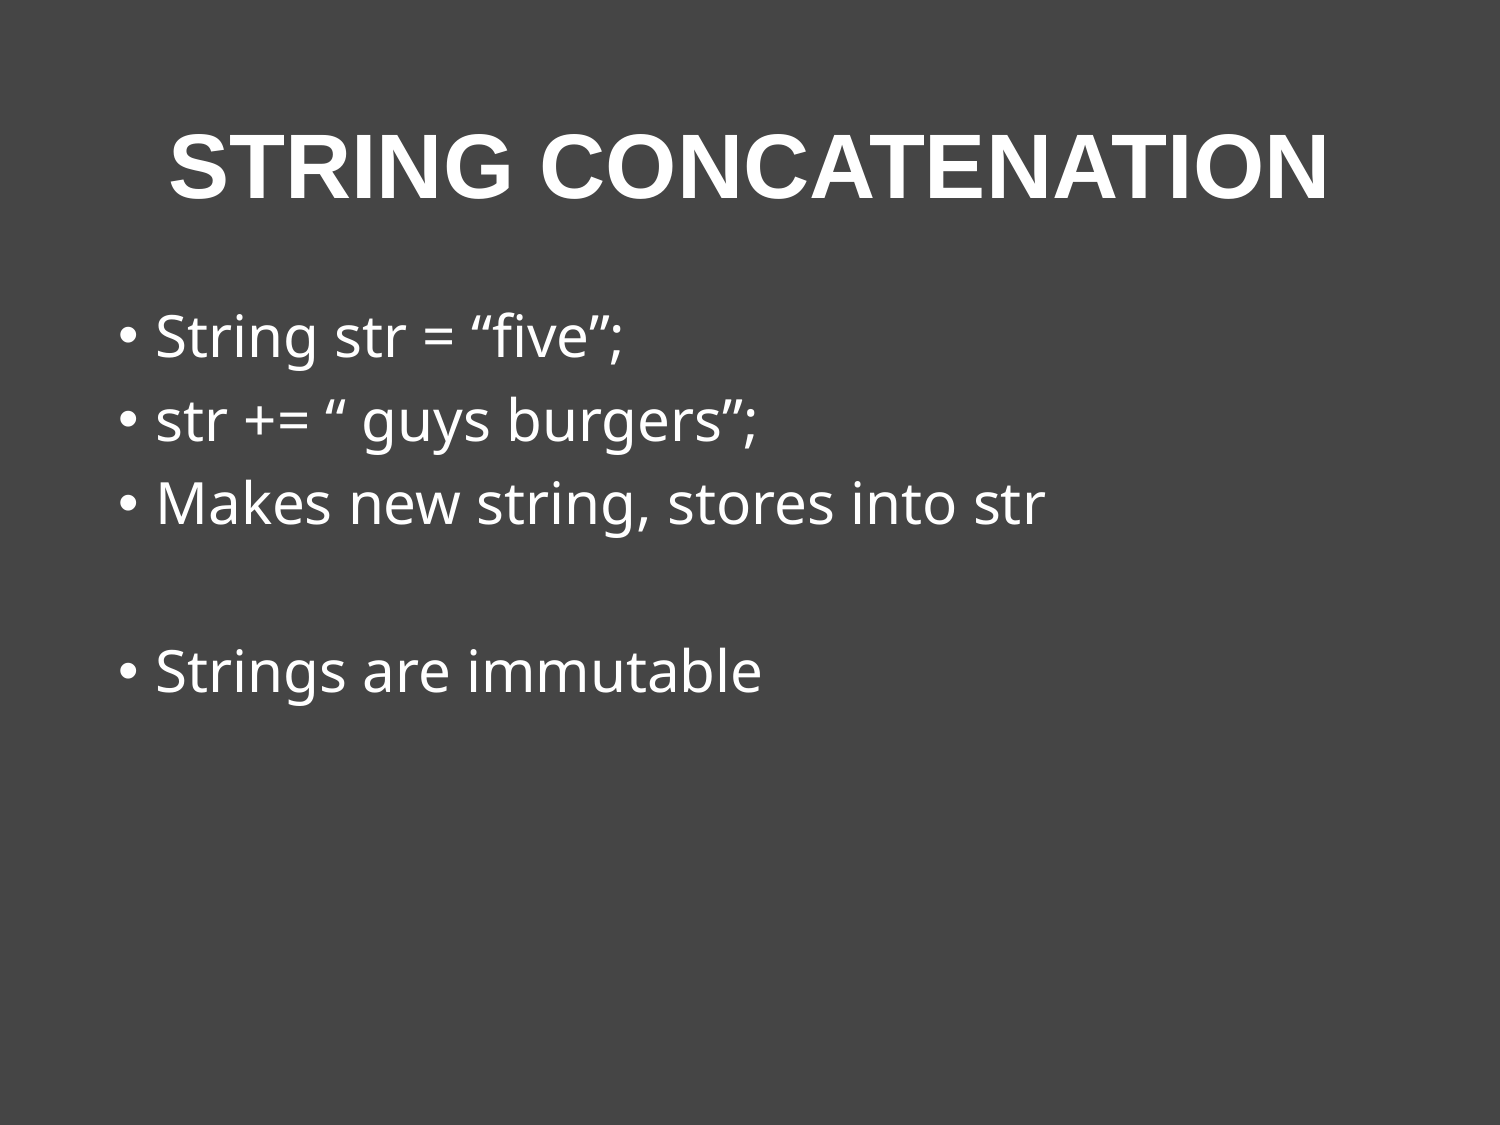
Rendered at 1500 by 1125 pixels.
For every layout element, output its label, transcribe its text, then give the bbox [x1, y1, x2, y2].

list String str = “five”; str += “ guys burgers”; Makes new string, stores into str Strings are immutable [103, 299, 1397, 1014]
title String Concatenation [103, 59, 1397, 278]
